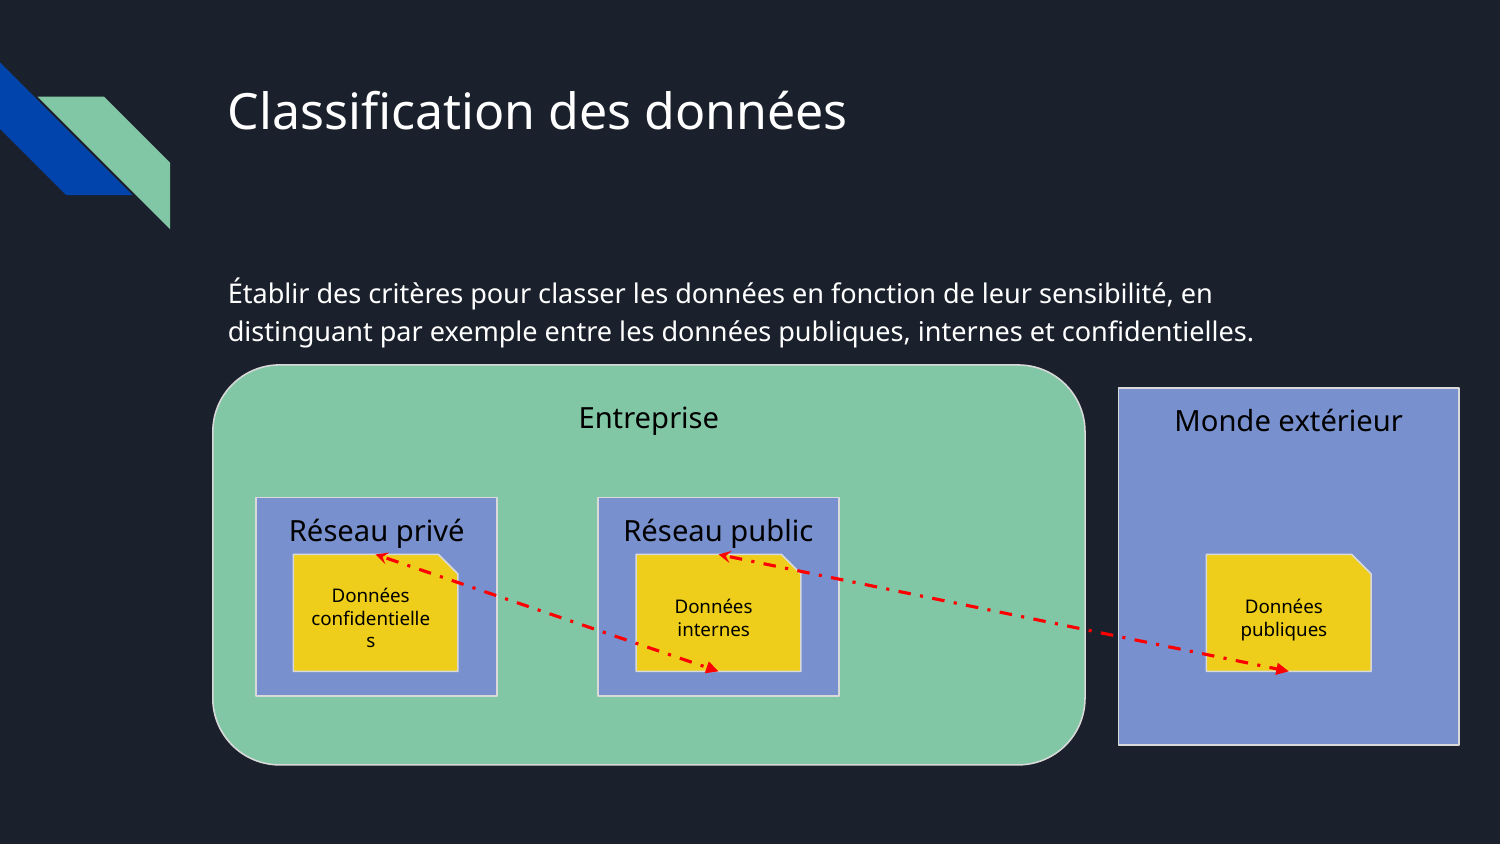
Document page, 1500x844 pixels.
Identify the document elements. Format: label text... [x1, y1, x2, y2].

text_box Entreprise [223, 735, 1074, 765]
title Classification des données [212, 64, 1368, 215]
text_box Réseau public [597, 497, 840, 612]
text_box Réseau privé [256, 497, 498, 696]
text_box Données publiques [1206, 554, 1372, 672]
text_box Données internes [636, 554, 801, 672]
text_box Réseau public [597, 619, 840, 696]
list Établir des critères pour classer les données en fonction de leur sensibilité, en distinguant par exemple entre les données publiques, internes et confidentielles. [212, 257, 1368, 735]
text_box Monde extérieur [1118, 387, 1460, 746]
text_box Données confidentielles [293, 554, 458, 672]
